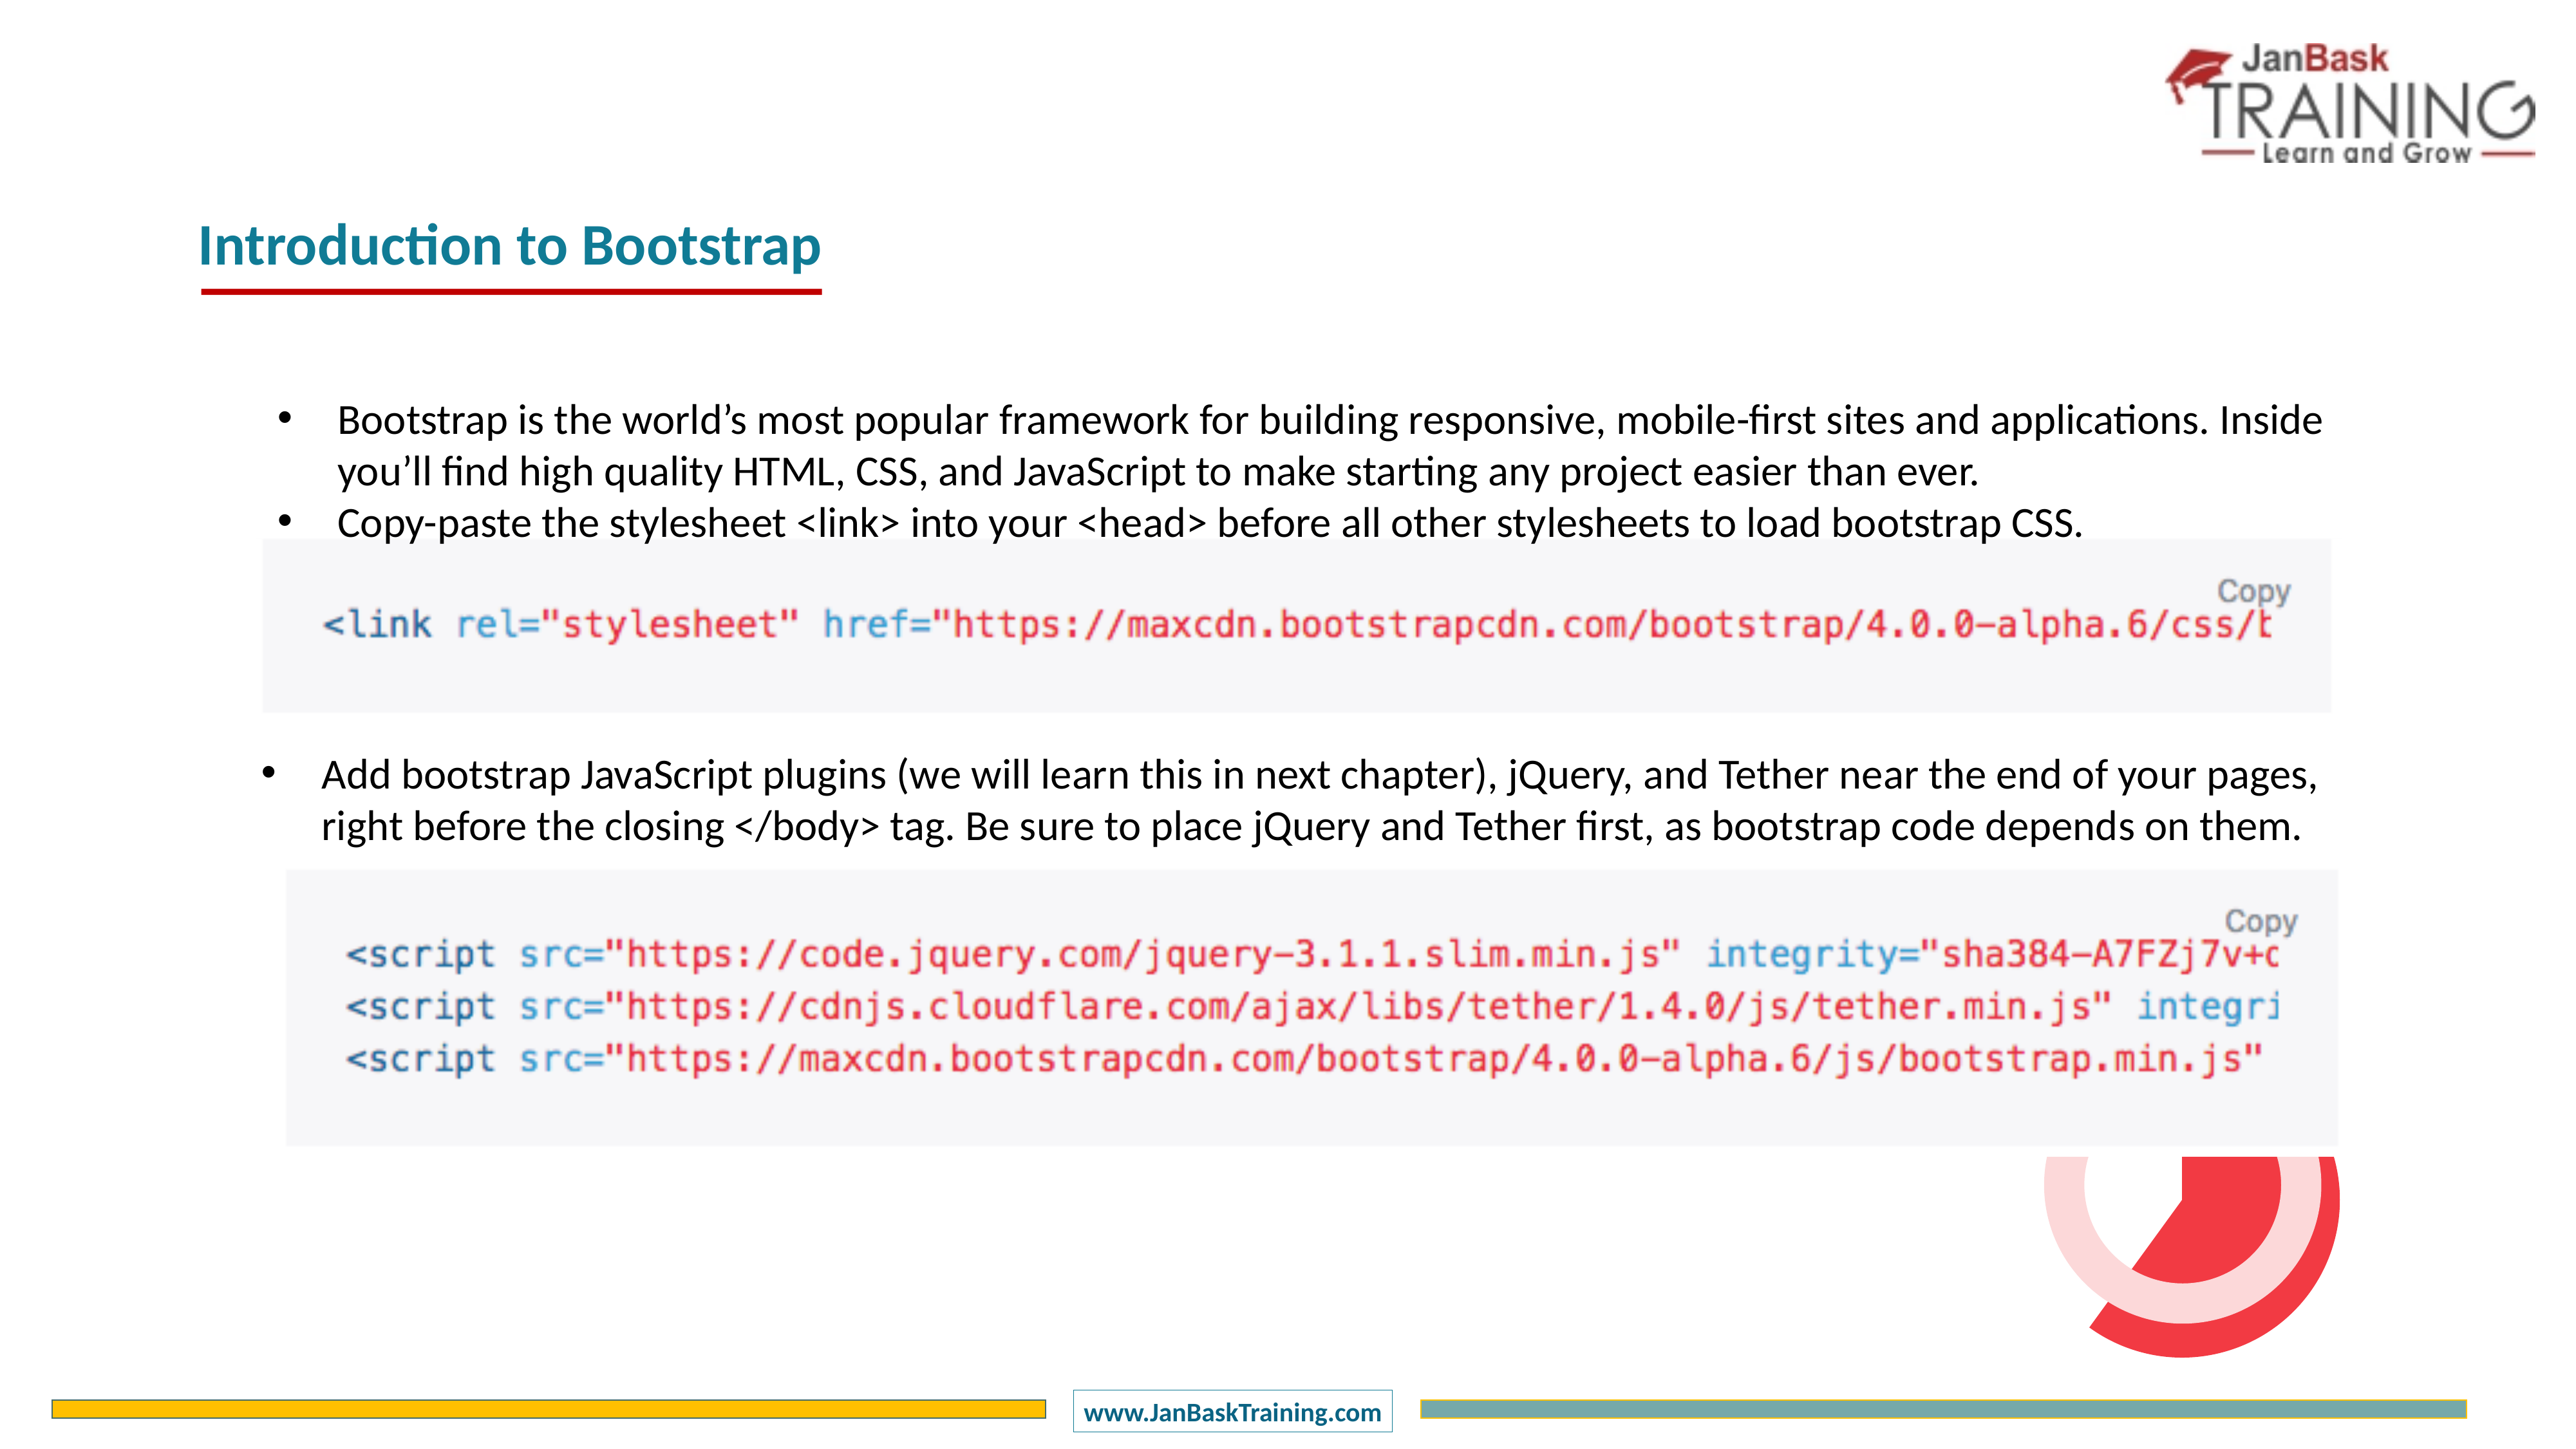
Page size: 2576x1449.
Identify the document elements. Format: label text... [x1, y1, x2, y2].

picture [256, 538, 2342, 726]
text_box Introduction to Bootstrap [193, 201, 2000, 282]
picture [272, 861, 2351, 1157]
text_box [2022, 1157, 2342, 1360]
picture [2165, 43, 2535, 163]
text_box Bootstrap is the world’s most popular framework for building responsive, mobile-first sites and applications. Inside you’ll find high quality HTML, CSS, and JavaScript to make starting any project easier than ever. Copy-paste the stylesheet <link> into your <head> before all other stylesheets to load bootstrap CSS. [272, 386, 2393, 602]
text_box Add bootstrap JavaScript plugins (we will learn this in next chapter), jQuery, and Tether near the end of your pages, right before the closing </body> tag. Be sure to place jQuery and Tether first, as bootstrap code depends on them. [256, 741, 2376, 854]
